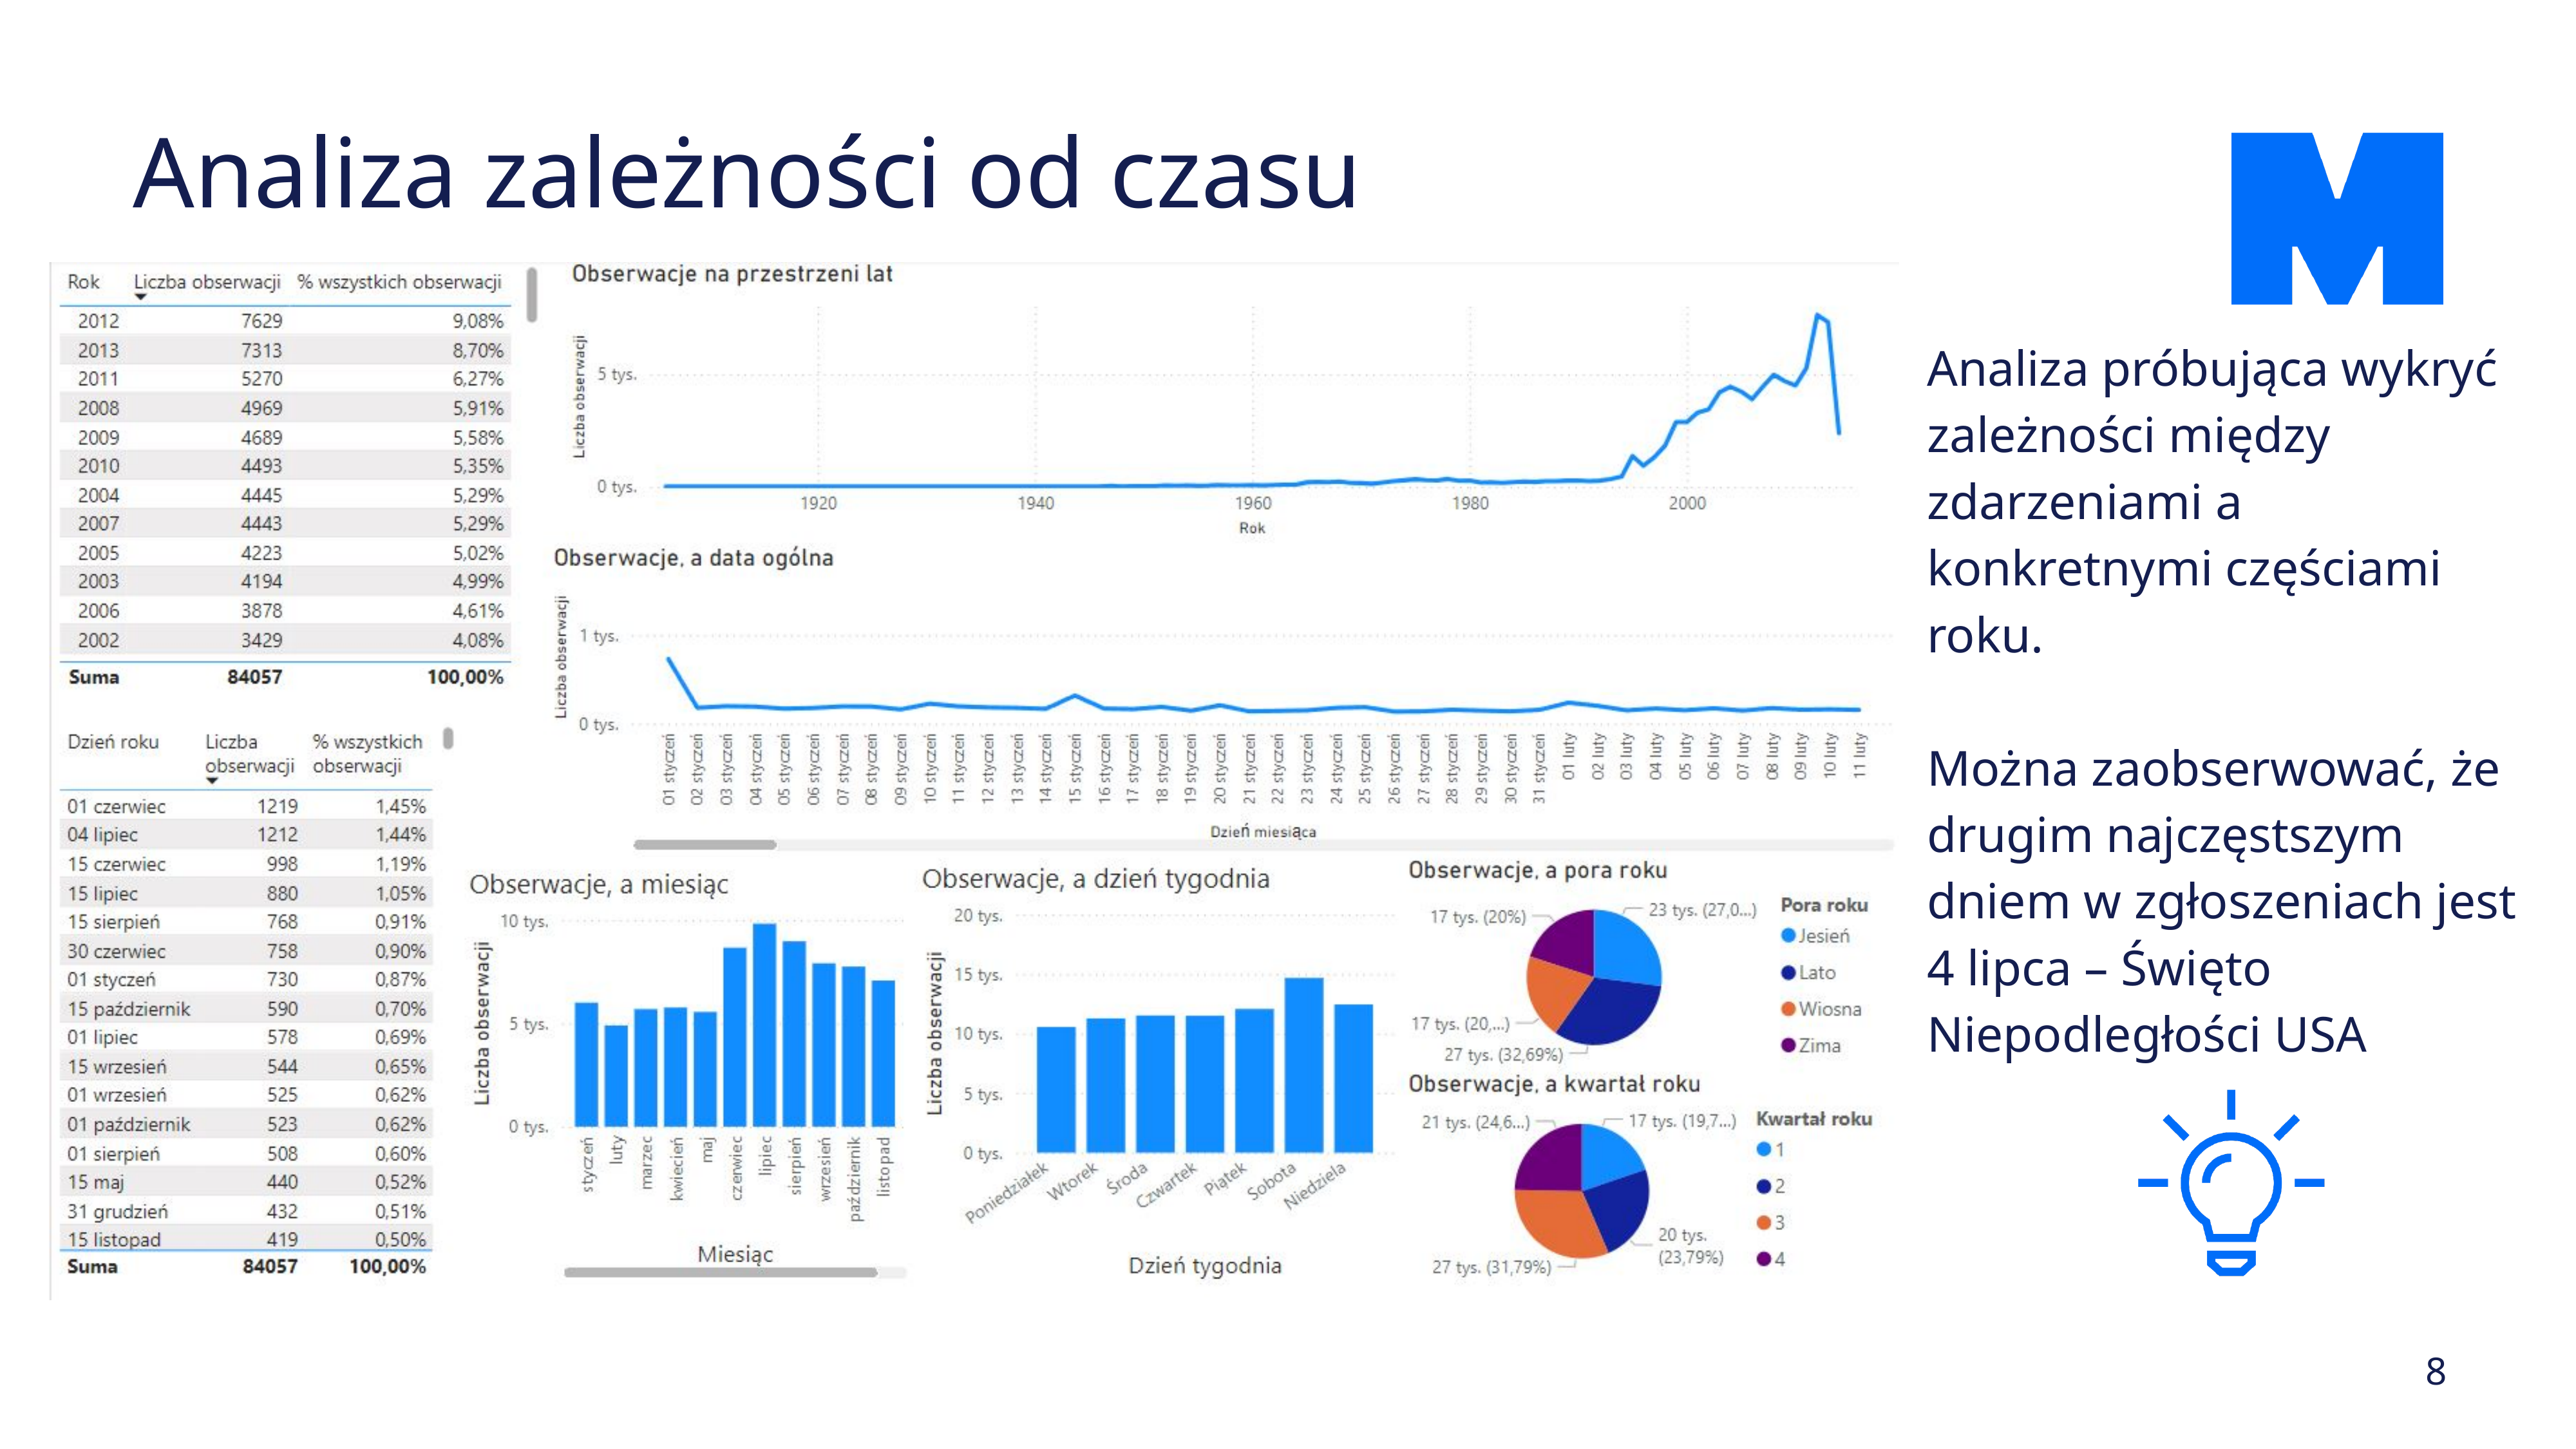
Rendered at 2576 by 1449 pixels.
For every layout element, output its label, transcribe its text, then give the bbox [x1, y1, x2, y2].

picture [2231, 133, 2443, 305]
picture [49, 262, 1899, 1300]
slide_number 8 [2231, 1347, 2447, 1394]
picture [2107, 1059, 2355, 1307]
title Analiza zależności od czasu [133, 140, 2012, 229]
list Analiza próbująca wykryć zależności między zdarzeniami a konkretnymi częściami roku. Można zaobserwować, że drugim najczęstszym dniem w zgłoszeniach jest 4 lipca – Święto Niepodległości USA [1927, 328, 2536, 1227]
